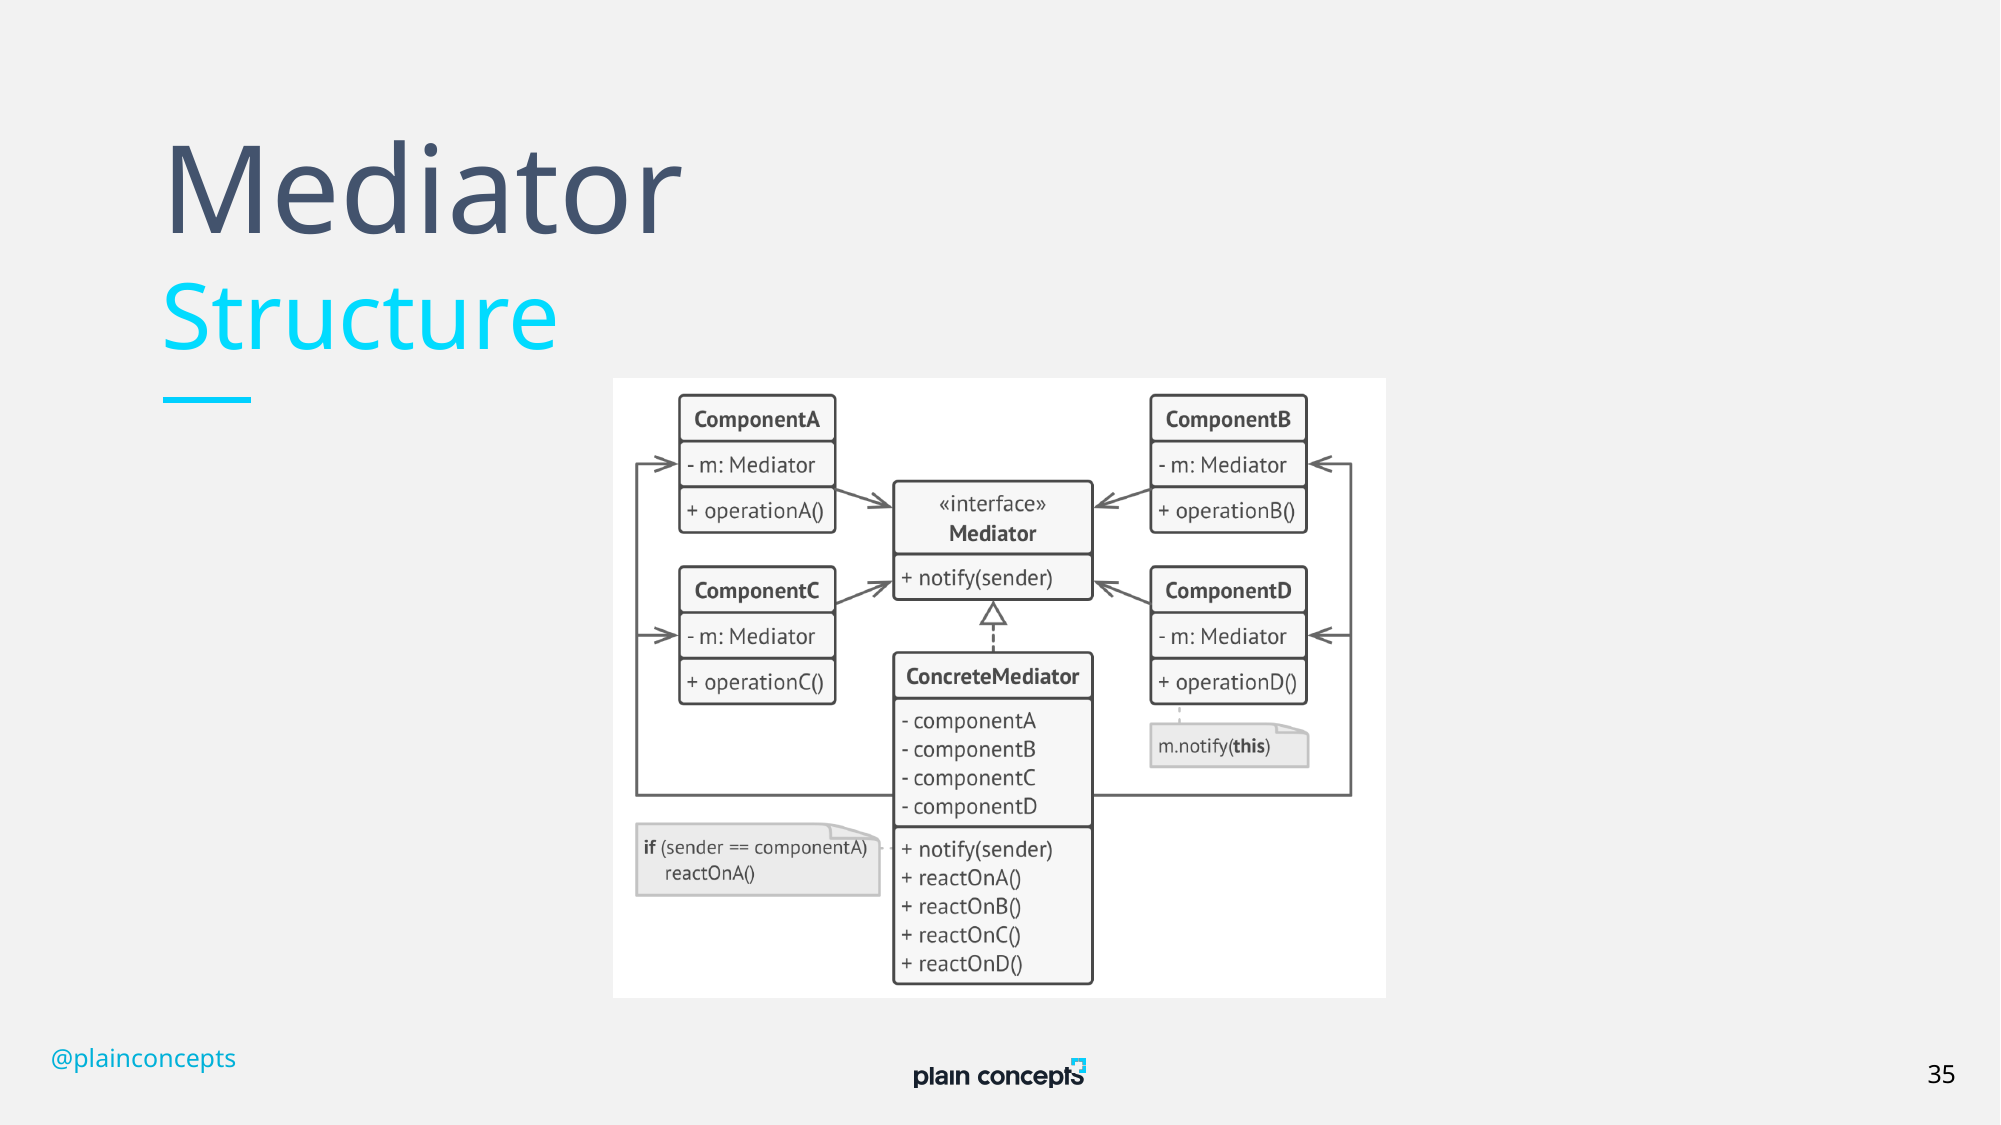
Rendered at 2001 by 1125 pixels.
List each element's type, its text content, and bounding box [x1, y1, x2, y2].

picture [613, 378, 1387, 998]
picture [914, 1058, 1086, 1088]
title Mediator Structure [146, 103, 1339, 423]
slide_number 35 [1844, 1045, 1971, 1106]
footer @plainconcepts [35, 1042, 342, 1103]
